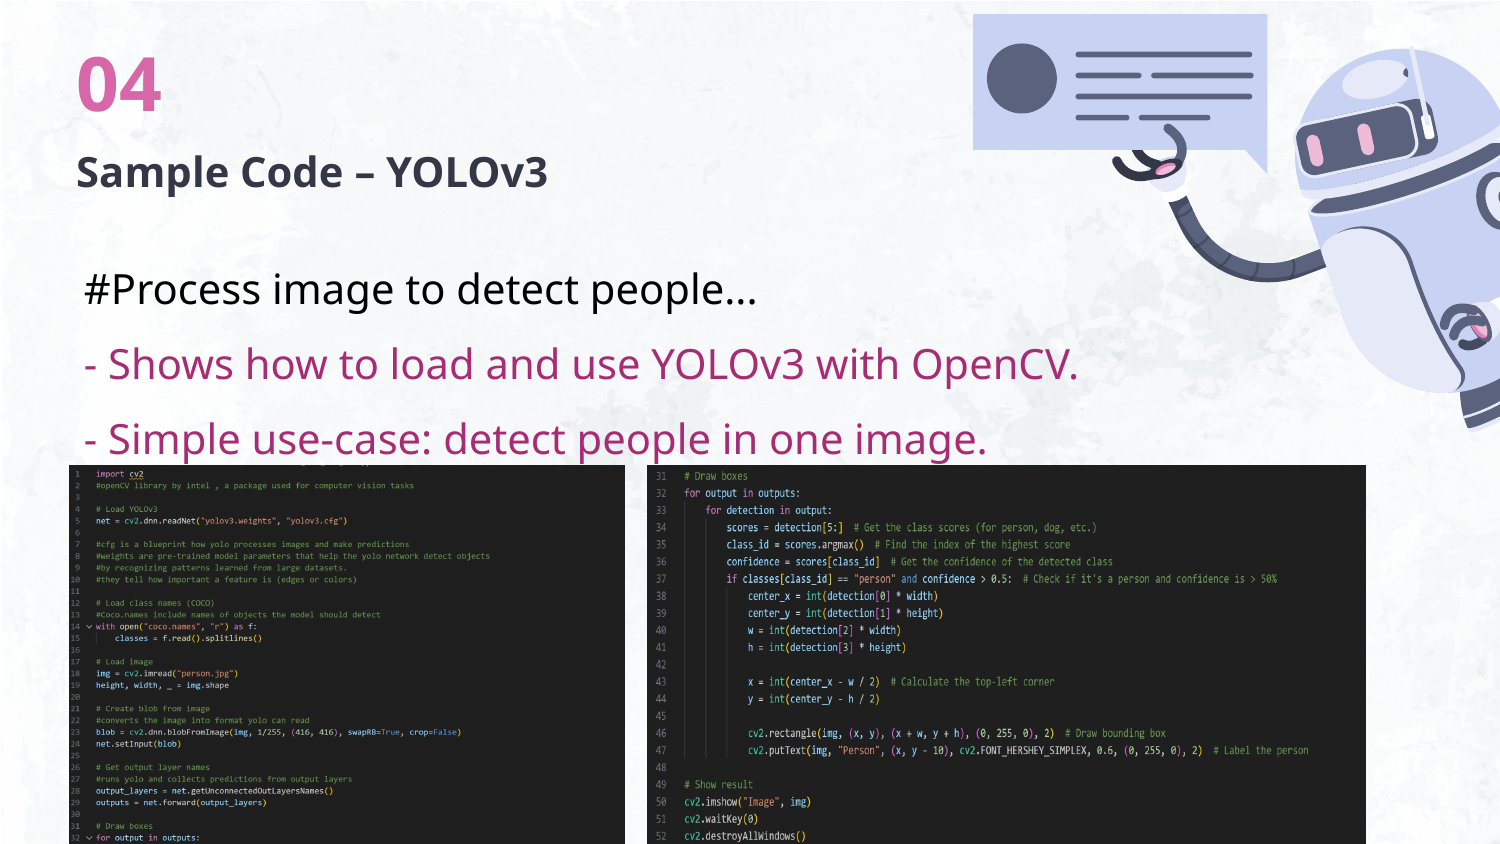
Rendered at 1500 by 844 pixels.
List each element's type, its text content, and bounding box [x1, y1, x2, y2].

title Sample Code – YOLOv3 [61, 123, 967, 330]
text_box #Process image to detect people... - Shows how to load and use YOLOv3 with OpenCV. - Simple use-case: detect people in one image. [69, 330, 1157, 520]
picture [2, 2, 1500, 844]
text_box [972, 13, 1500, 433]
text_box 04 [61, 24, 286, 125]
